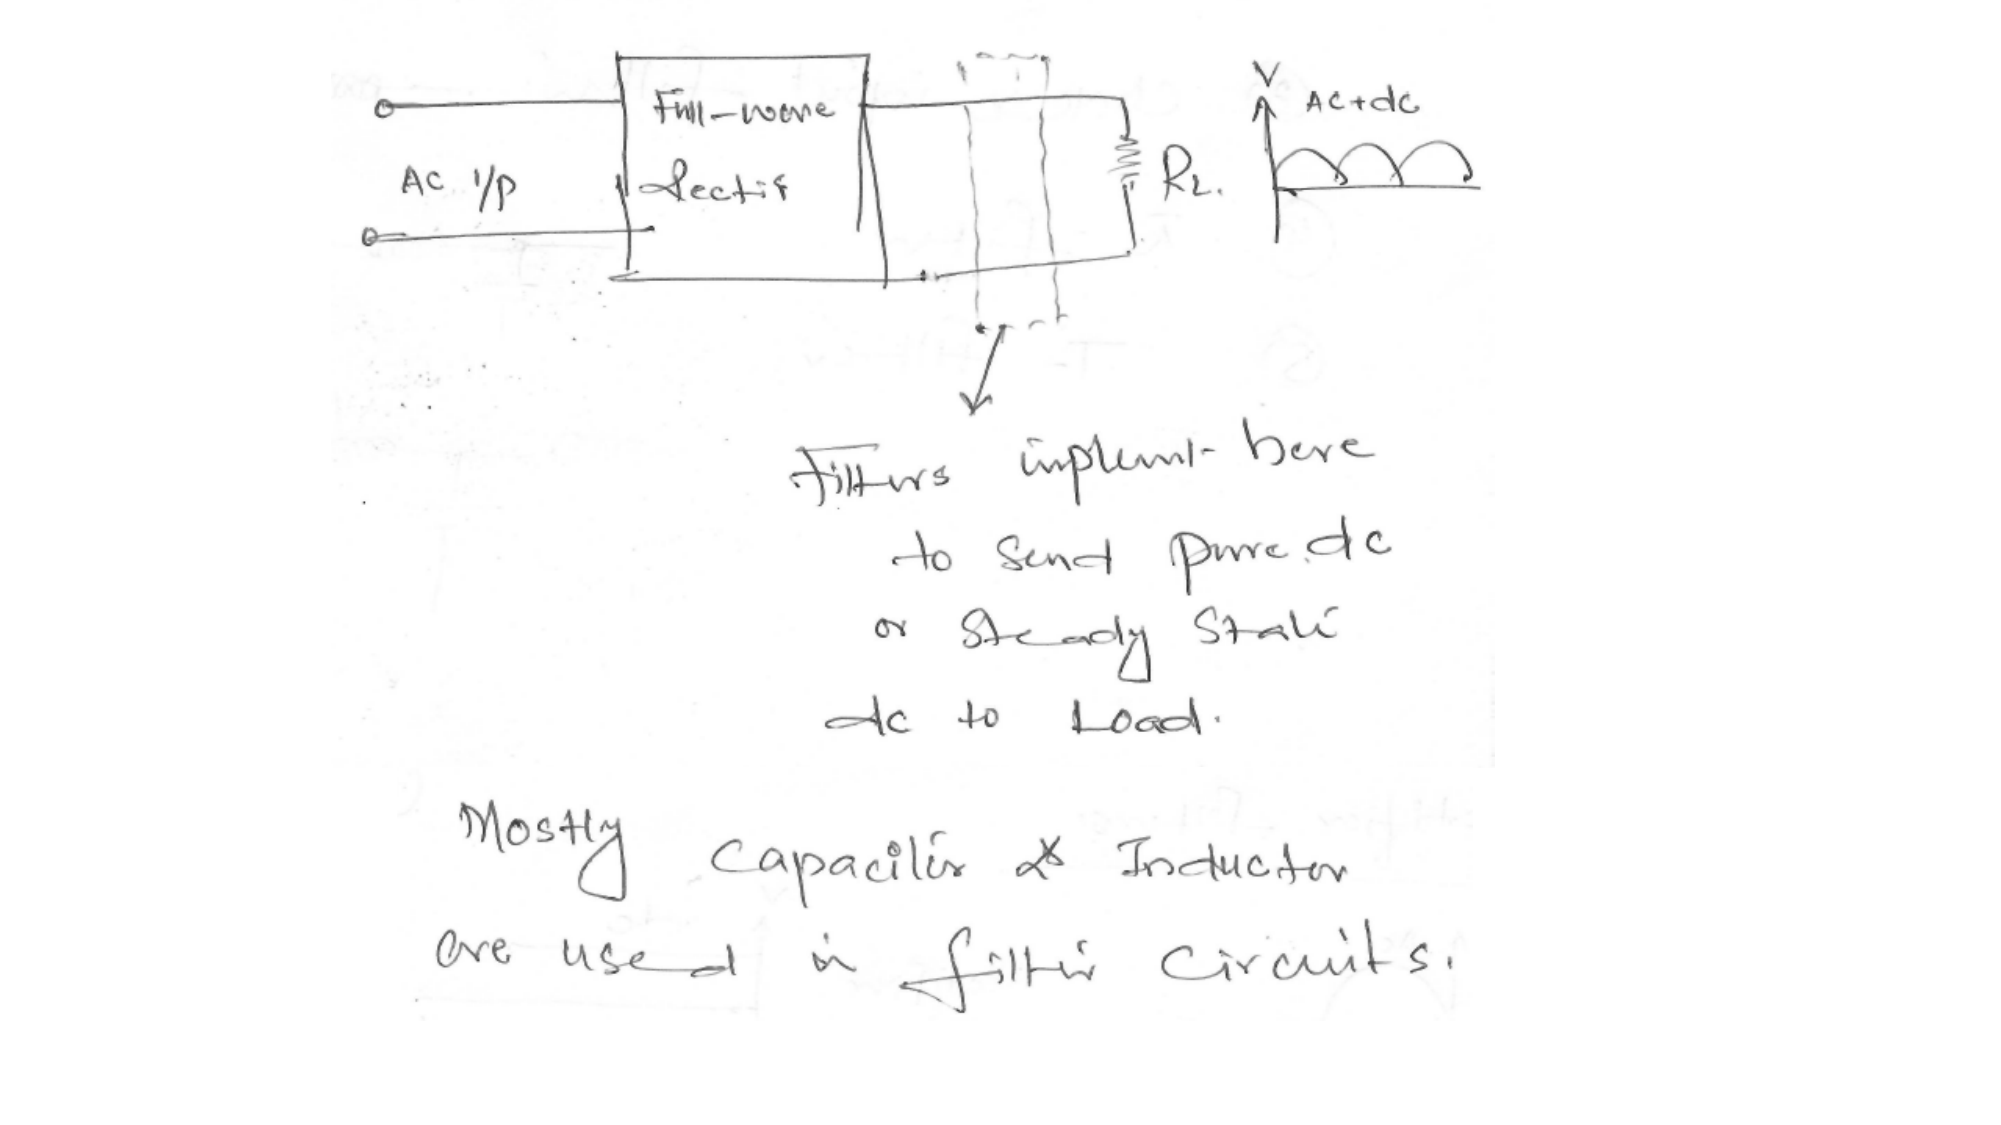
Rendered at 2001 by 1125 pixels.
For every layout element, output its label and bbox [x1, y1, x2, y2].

picture [331, 0, 1495, 1021]
